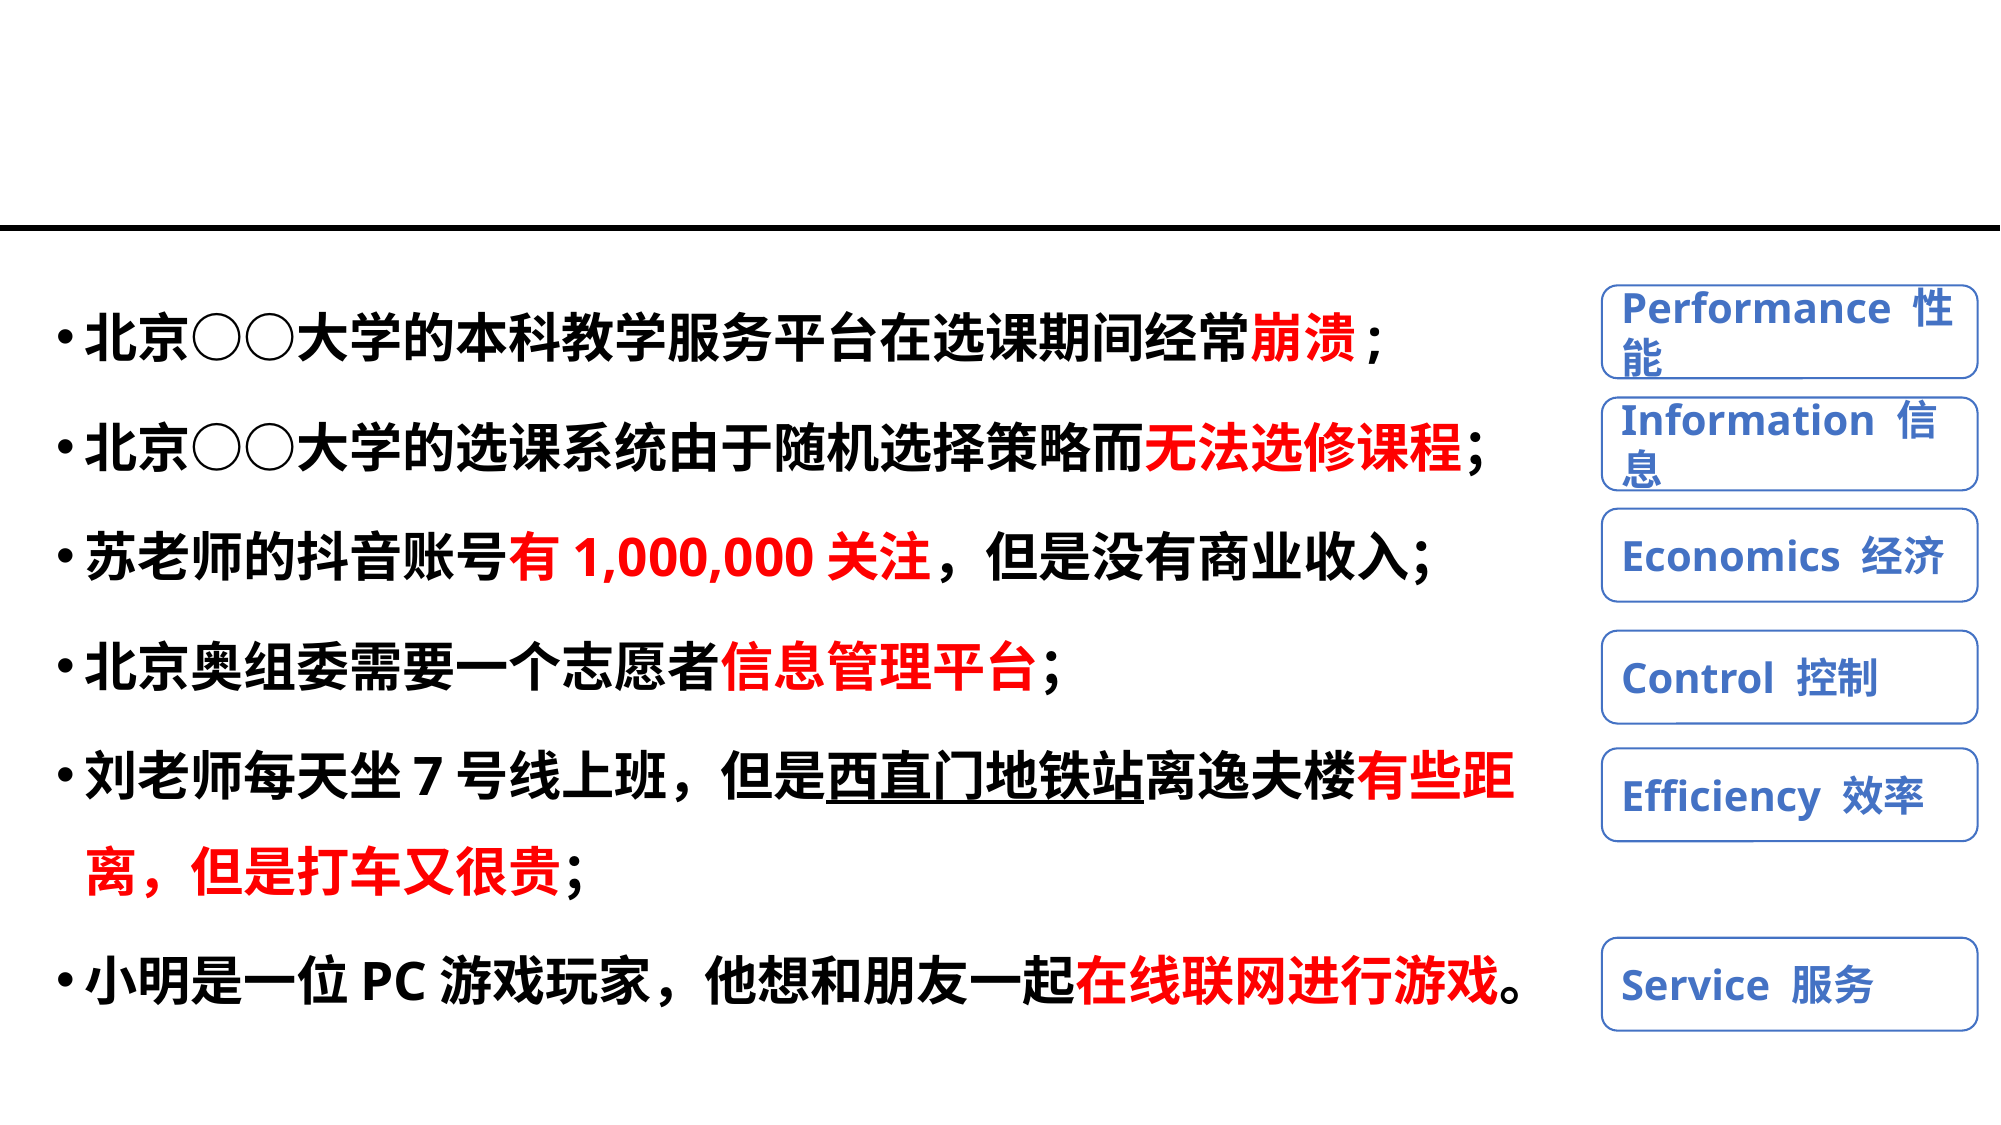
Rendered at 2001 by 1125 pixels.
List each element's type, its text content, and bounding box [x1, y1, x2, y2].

text_box Information 信息 [1600, 396, 1979, 492]
text_box 北京○○大学的本科教学服务平台在选课期间经常崩溃; 北京○○大学的选课系统由于随机选择策略而无法选修课程； 苏老师的抖音账号有1,000,000关注，但是没有商业收入； 北京奥组委需要一个志愿者信息管理平台； 刘老师每天坐7号线上班，但是西直门地铁站离逸夫楼有些距离，但是打车又很贵； 小明是一位PC游戏玩家，他想和朋友一起在线联网进行游戏。 [41, 265, 1559, 1089]
text_box Performance 性能 [1600, 284, 1979, 380]
text_box Service 服务 [1600, 936, 1979, 1032]
text_box Control 控制 [1600, 629, 1979, 725]
text_box Economics 经济 [1600, 507, 1979, 603]
text_box Efficiency 效率 [1600, 747, 1979, 843]
